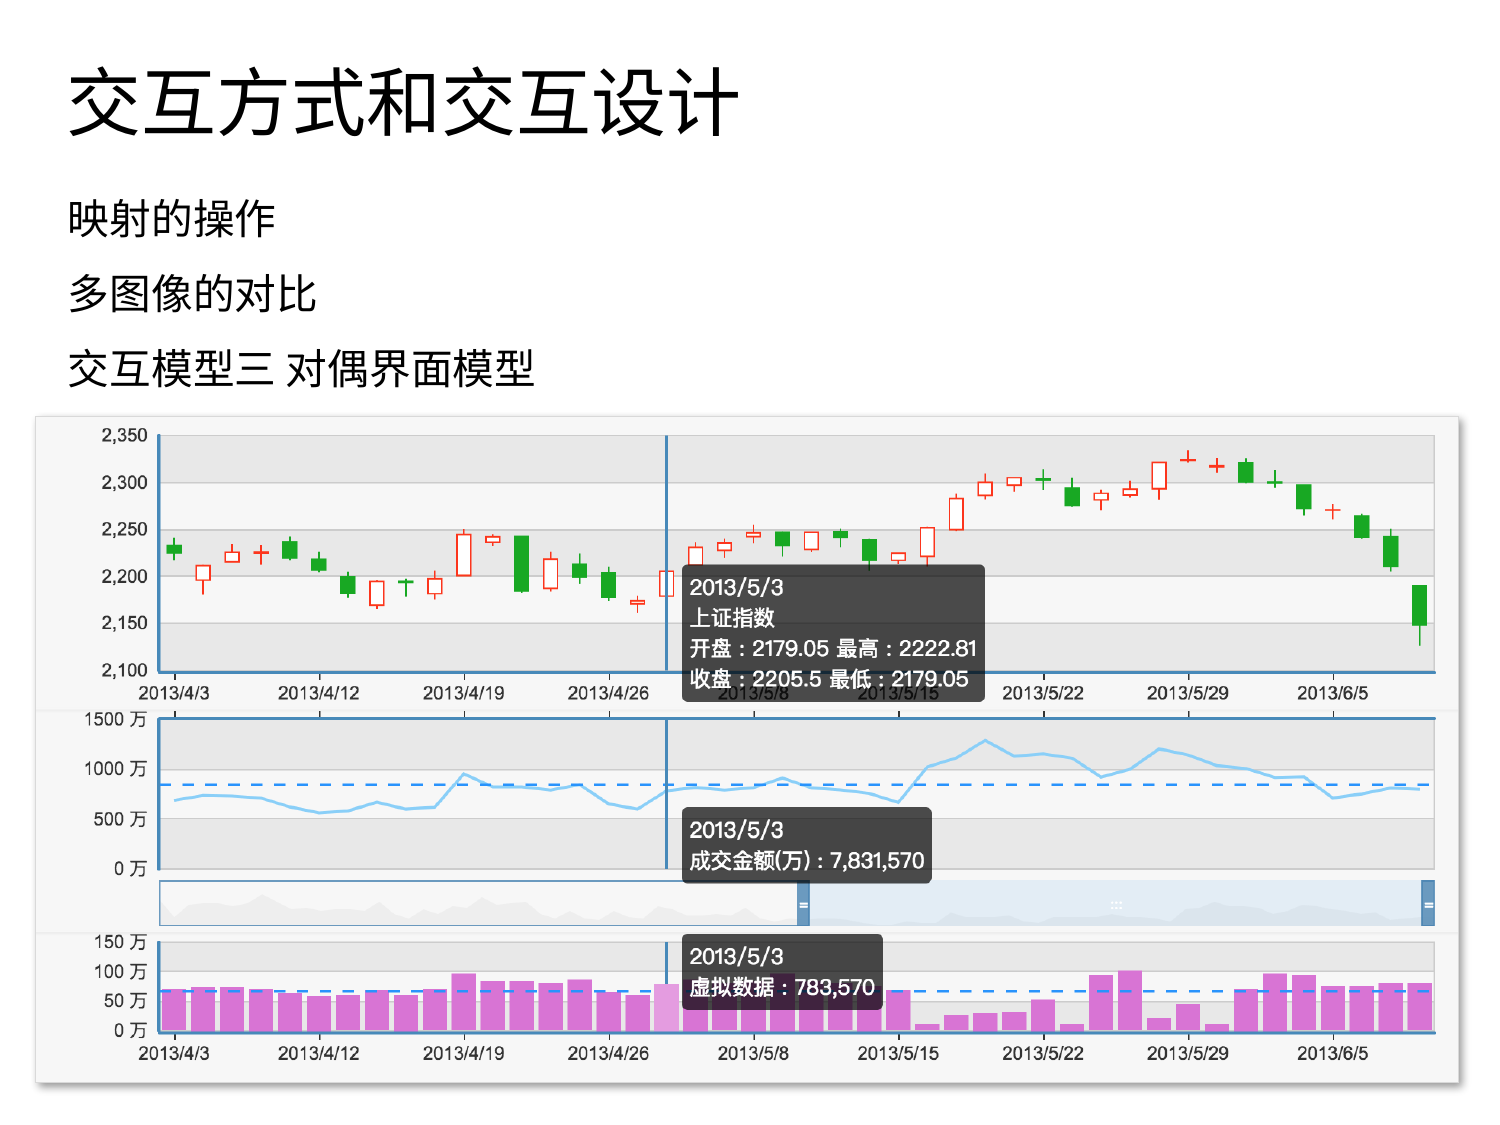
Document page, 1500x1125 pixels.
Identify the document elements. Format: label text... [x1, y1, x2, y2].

picture [35, 416, 1459, 1083]
text_box 映射的操作 多图像的对比 交互模型三 对偶界面模型 [53, 160, 739, 401]
title 交互方式和交互设计 [51, 42, 1402, 159]
